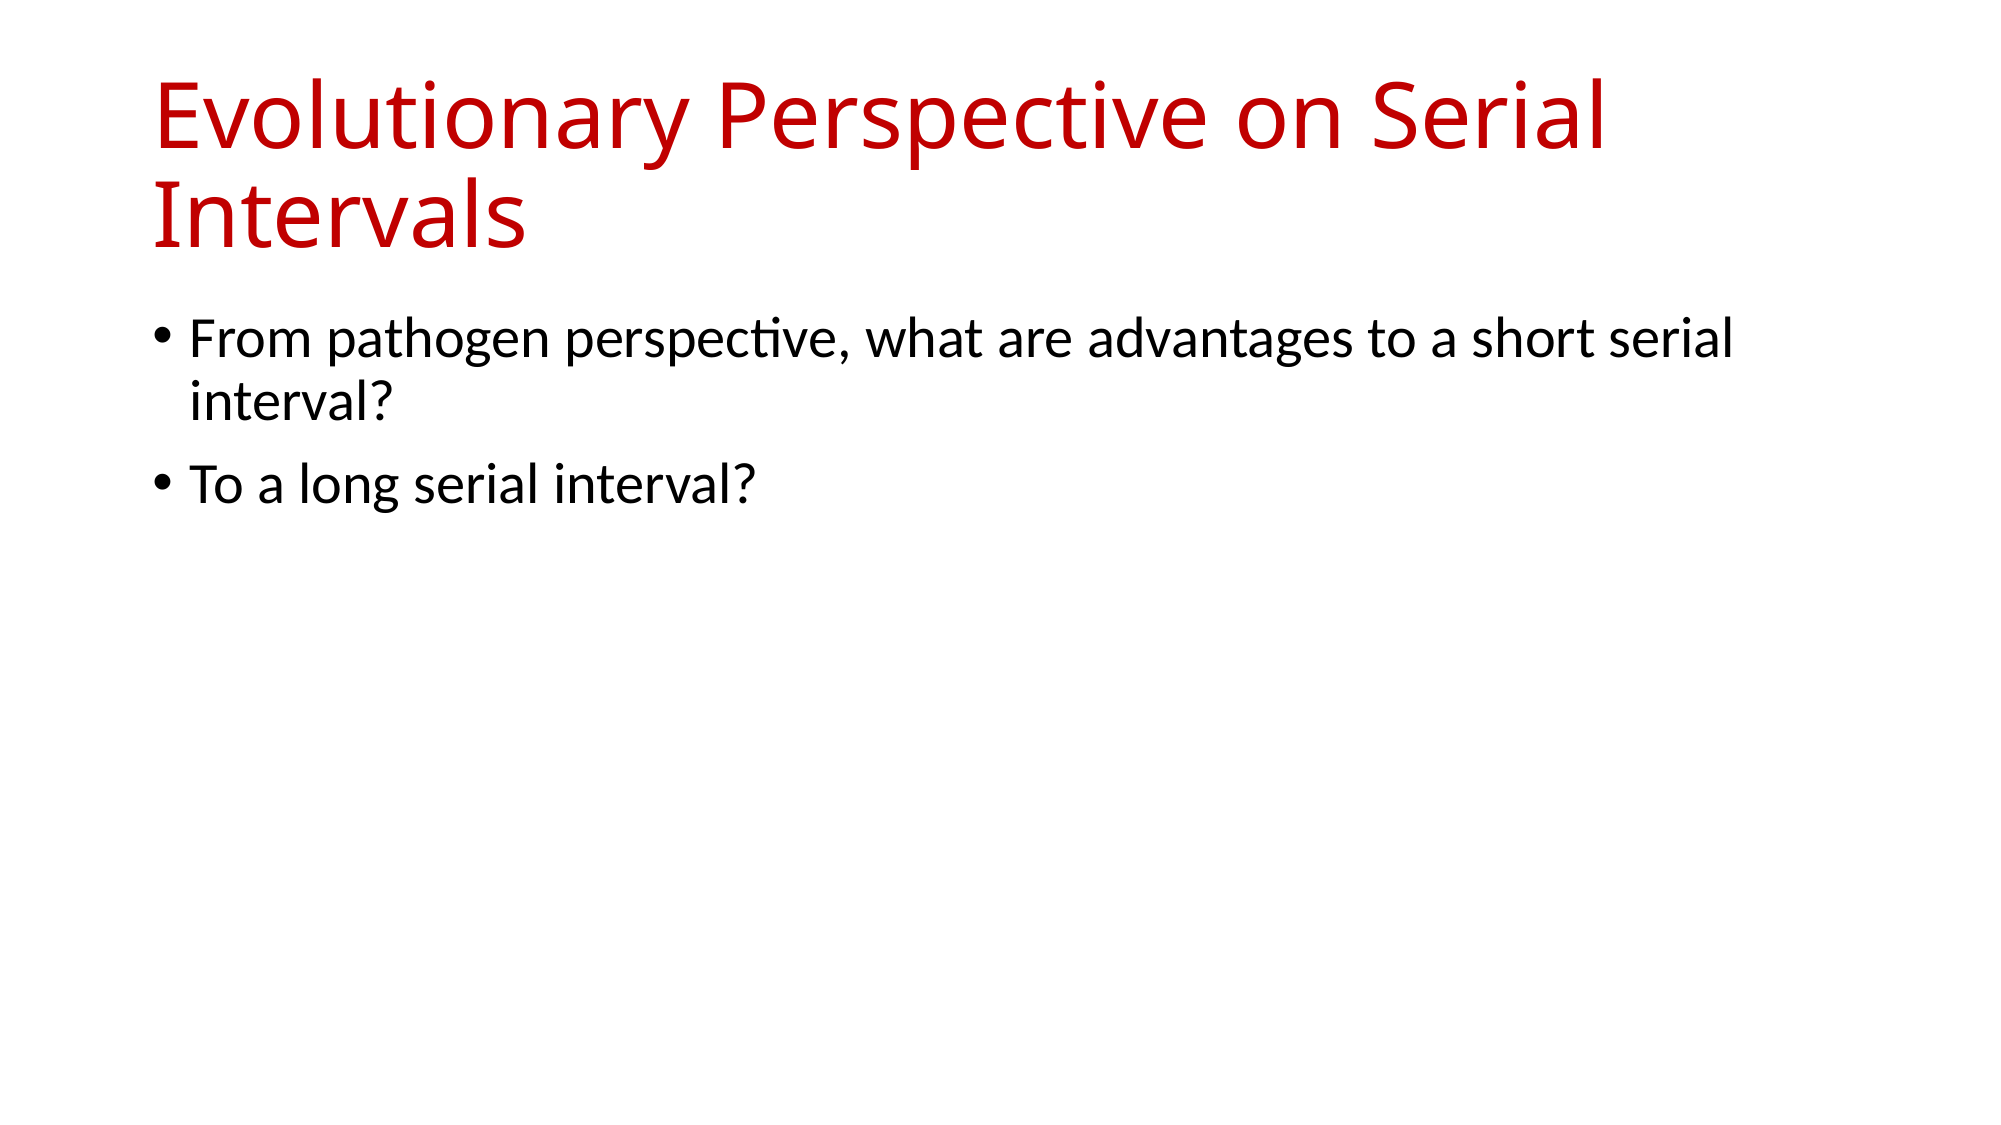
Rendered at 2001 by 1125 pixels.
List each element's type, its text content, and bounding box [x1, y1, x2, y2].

list From pathogen perspective, what are advantages to a short serial interval? To a long serial interval? [137, 299, 1863, 1014]
title Evolutionary Perspective on Serial Intervals [137, 59, 1863, 278]
